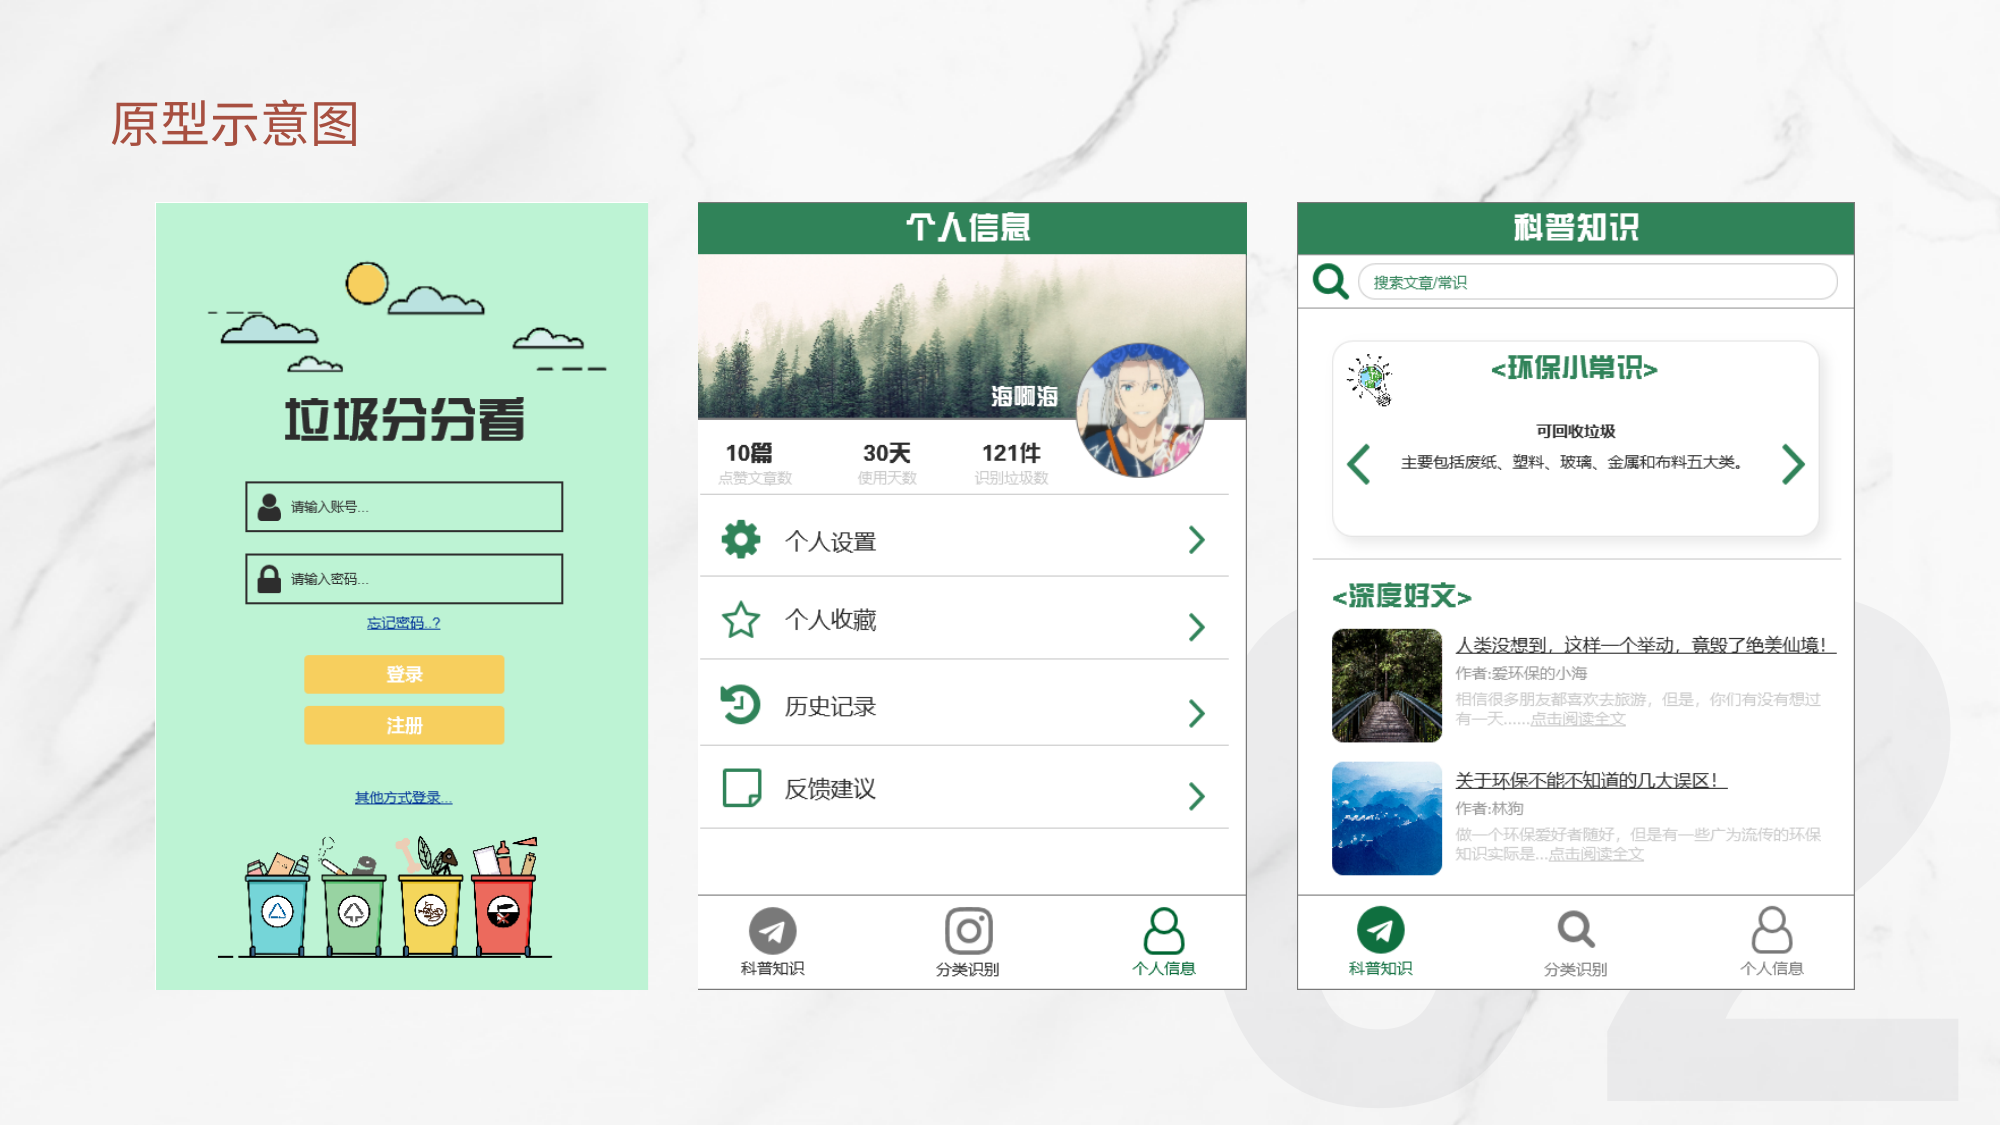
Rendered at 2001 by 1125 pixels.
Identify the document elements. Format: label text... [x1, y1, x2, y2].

text_box 原型示意图 [95, 84, 552, 160]
text_box 02 [1162, 365, 2000, 1125]
picture [0, 0, 2000, 1125]
